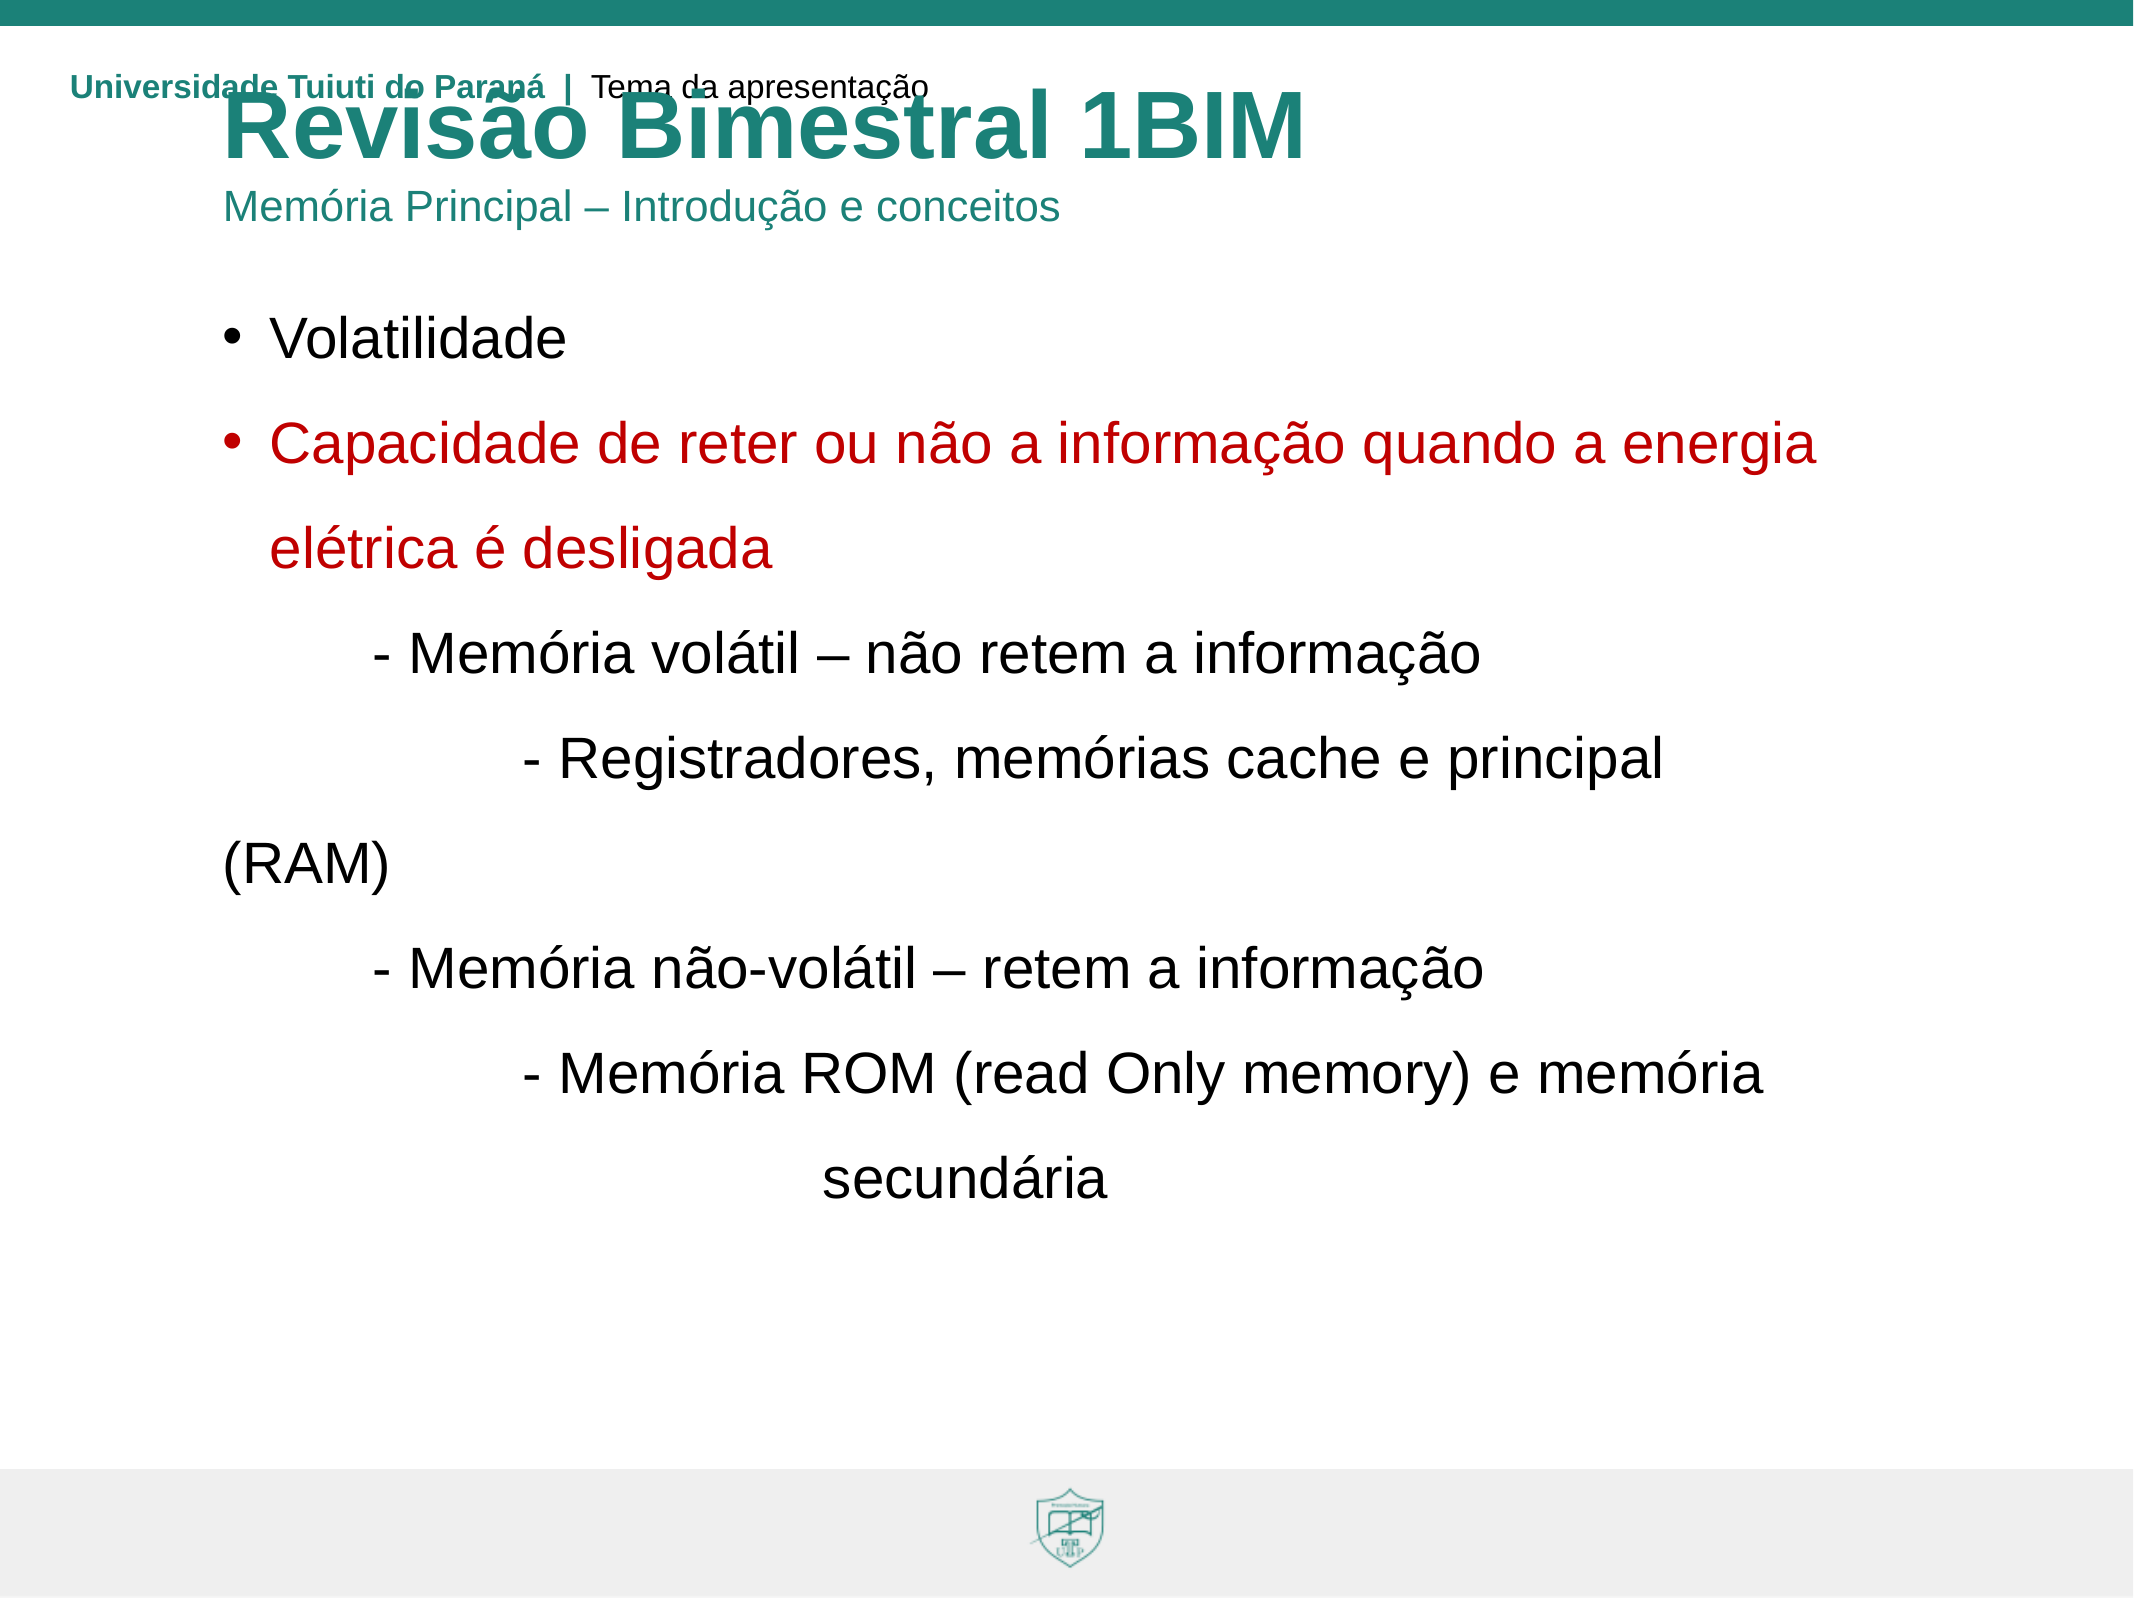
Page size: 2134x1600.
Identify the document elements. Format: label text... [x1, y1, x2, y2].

text_box Revisão Bimestral 1BIM Memória Principal – Introdução e conceitos Volatilidade Capacidade de reter ou não a informação quando a energia elétrica é desligada - Memória volátil – não retem a informação - Registradores, memórias cache e principal (RAM) - Memória não-volátil – retem a informação - Memória ROM (read Only memory) e memória secundária [216, 56, 1855, 1216]
picture [0, 0, 2134, 26]
picture [0, 1469, 2134, 1598]
text_box Universidade Tuiuti do Paraná | Tema da apresentação [63, 59, 216, 112]
